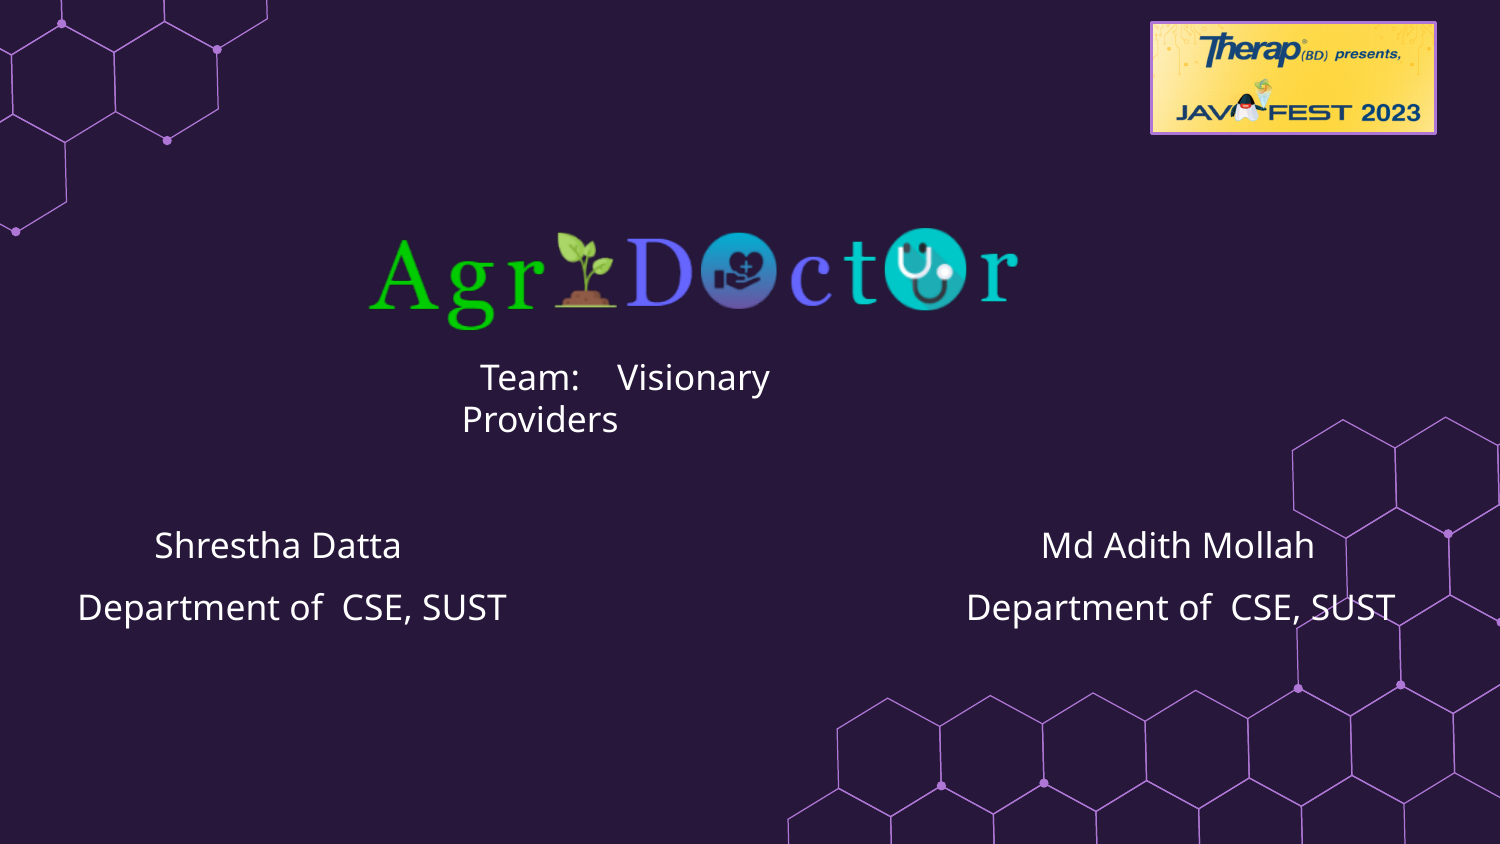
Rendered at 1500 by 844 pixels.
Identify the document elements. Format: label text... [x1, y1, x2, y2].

text_box Shrestha Datta [37, 508, 541, 570]
picture [1152, 23, 1435, 133]
picture [359, 207, 1043, 332]
text_box Department of CSE, SUST [6, 570, 572, 670]
text_box Team: Visionary Providers [446, 341, 941, 473]
text_box Department of CSE, SUST [895, 570, 1461, 644]
text_box Md Adith Mollah [979, 508, 1377, 570]
